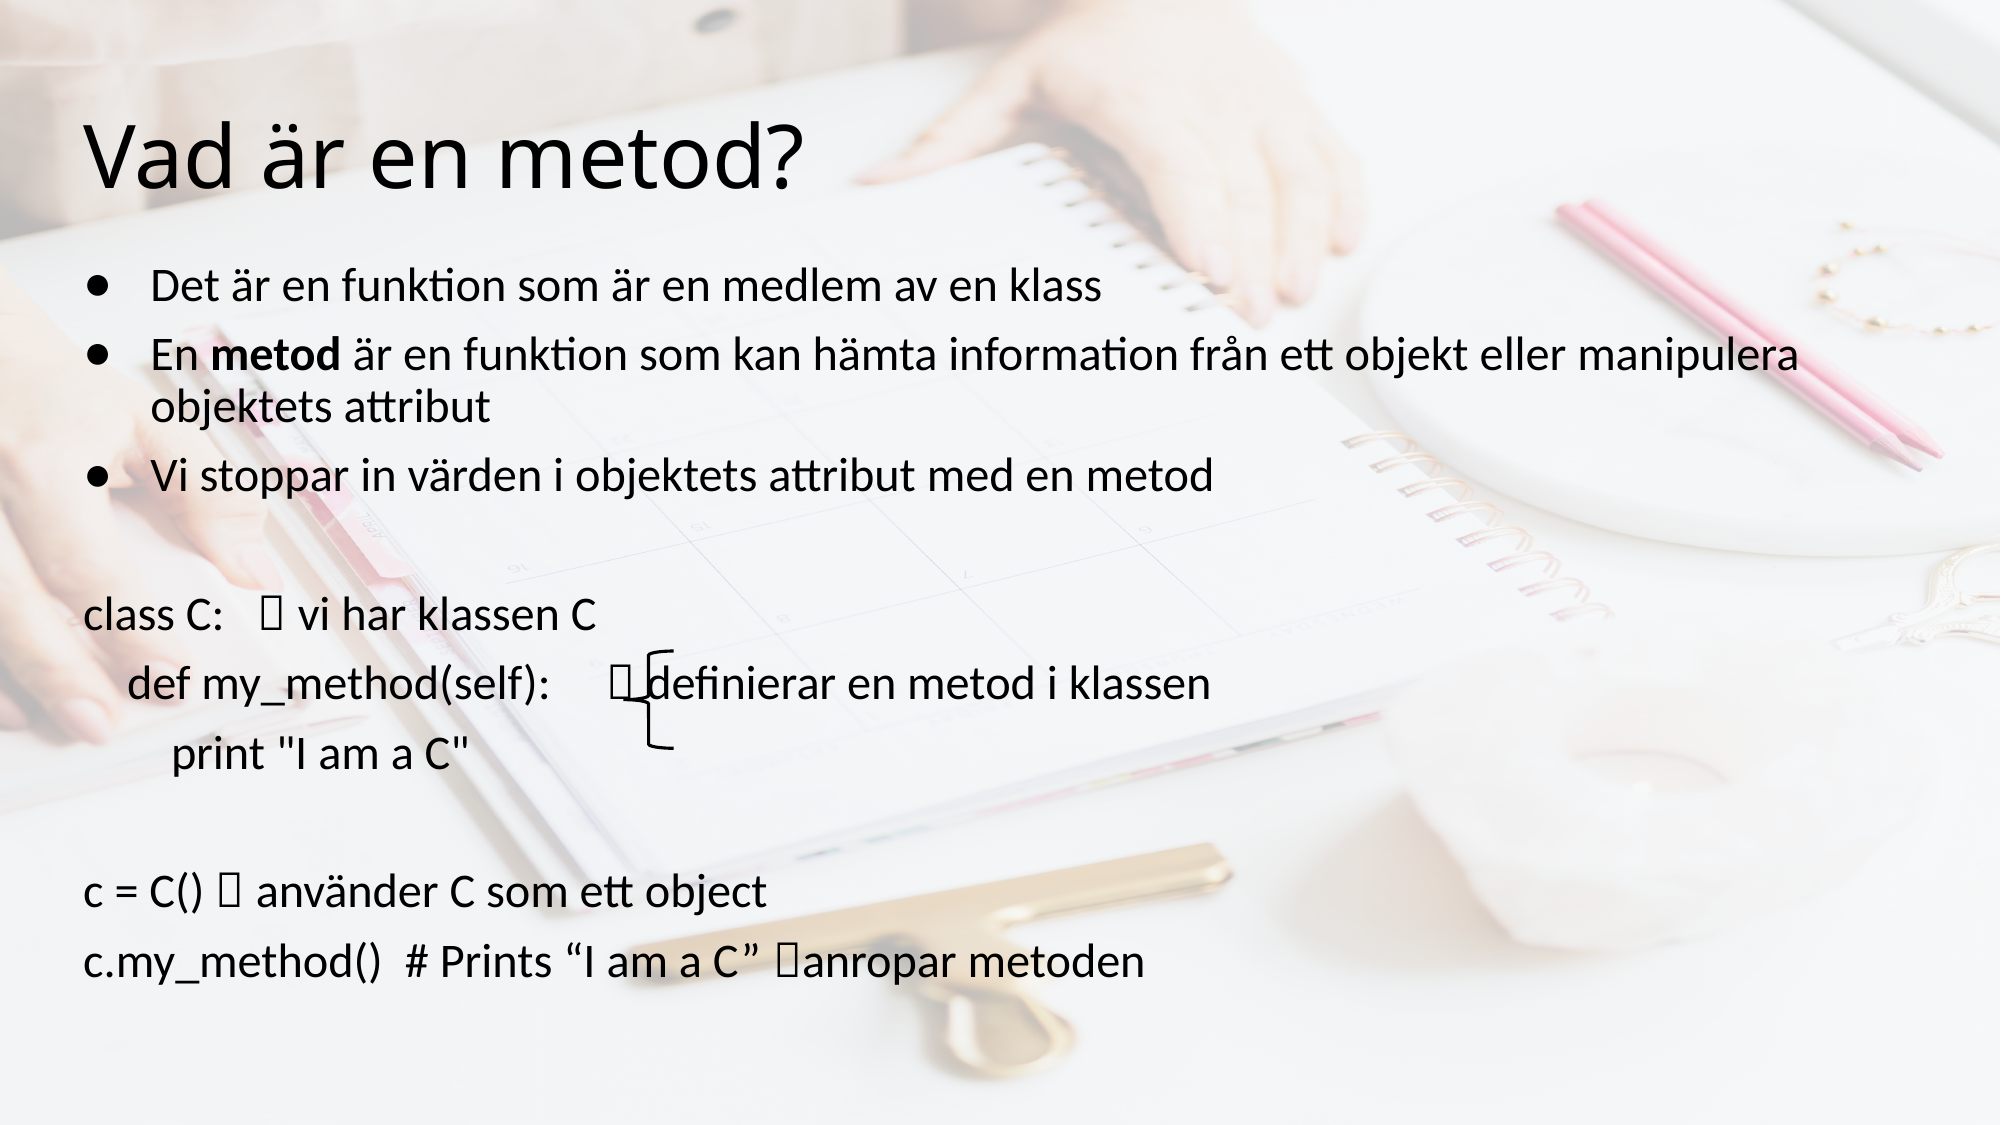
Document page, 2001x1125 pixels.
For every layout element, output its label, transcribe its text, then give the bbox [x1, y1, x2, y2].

list Det är en funktion som är en medlem av en klass En metod är en funktion som kan hämta information från ett objekt eller manipulera objektets attribut Vi stoppar in värden i objektets attribut med en metod class C:  vi har klassen C def my_method(self):  definierar en metod i klassen print "I am a C" c = C()  använder C som ett object c.my_method() # Prints “I am a C” anropar metoden [68, 252, 1932, 1000]
title Vad är en metod? [68, 97, 1932, 223]
text_box [623, 649, 674, 750]
